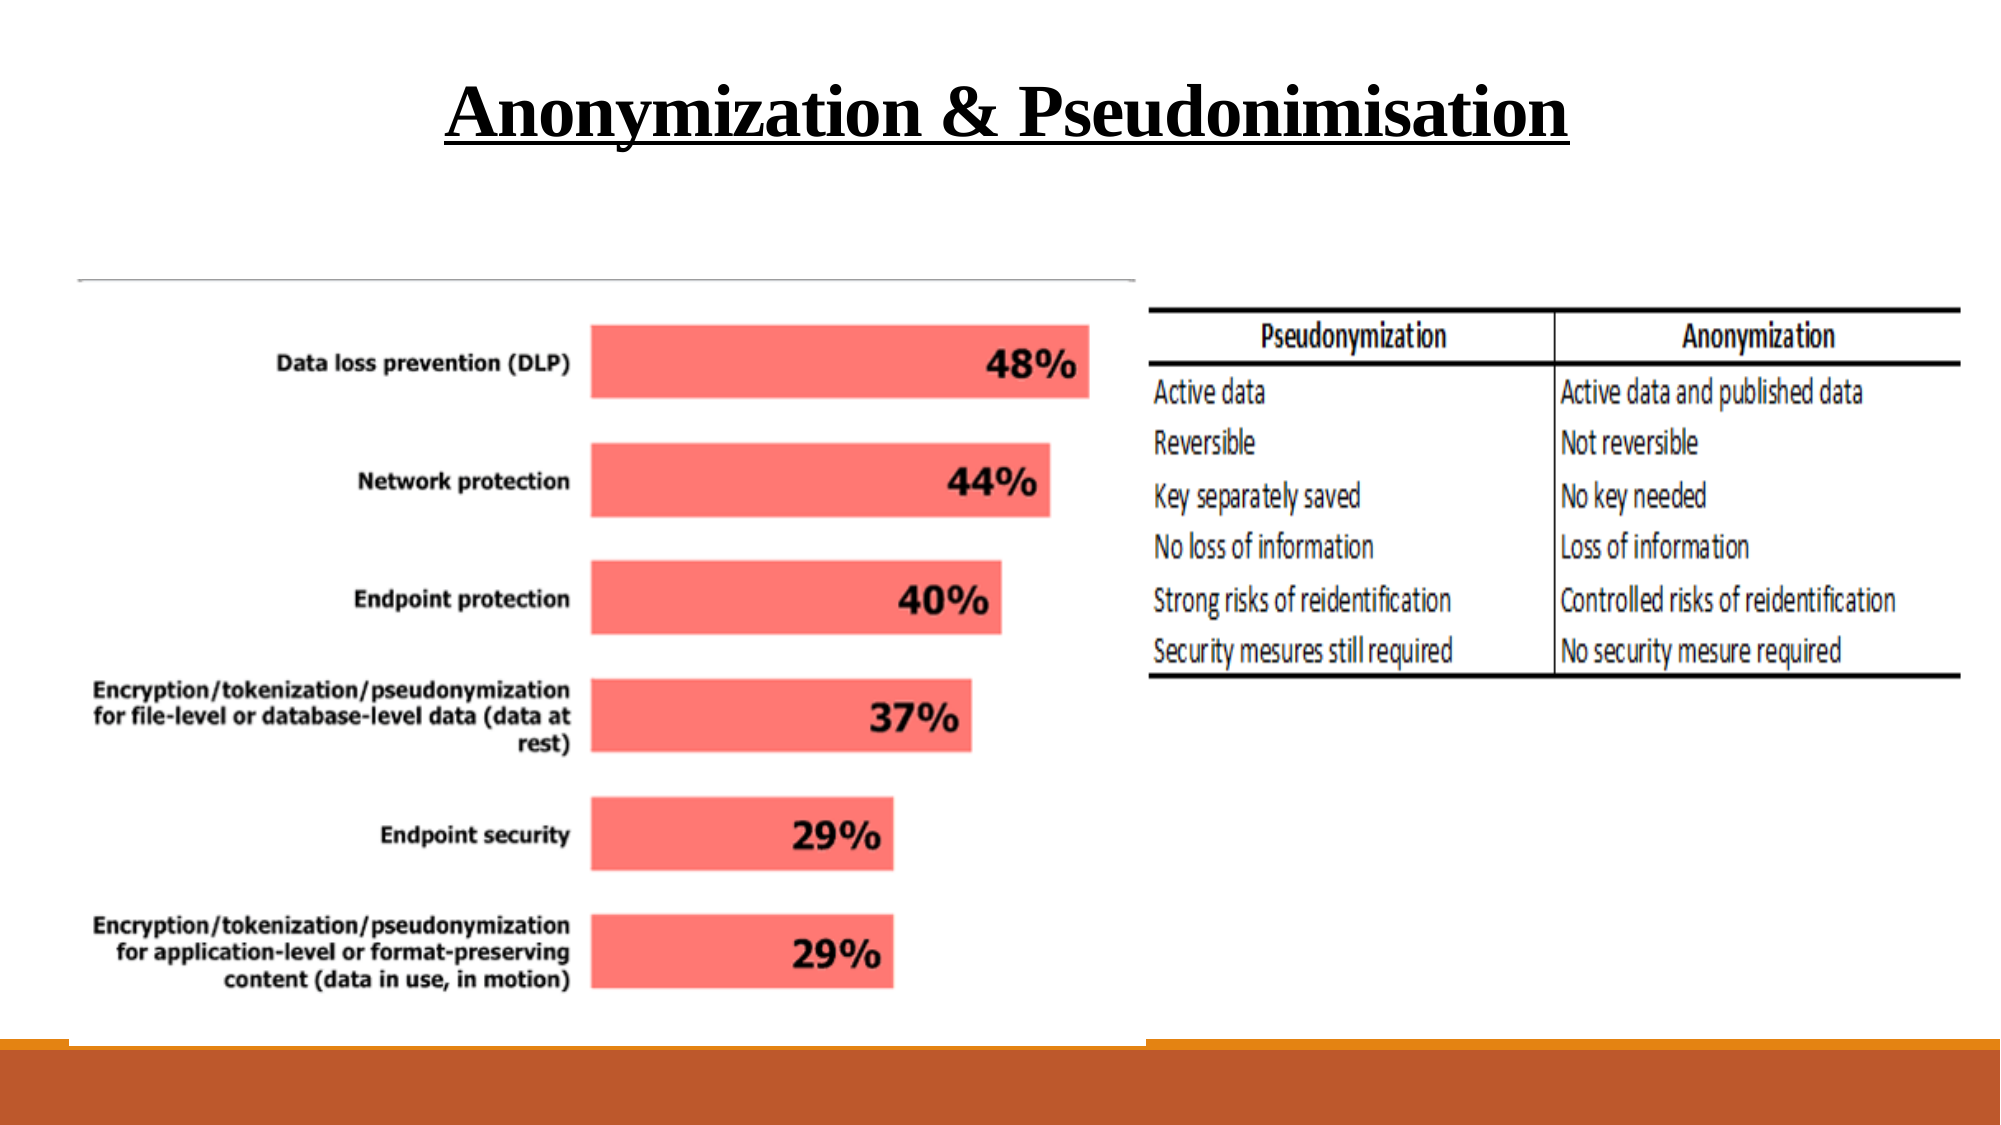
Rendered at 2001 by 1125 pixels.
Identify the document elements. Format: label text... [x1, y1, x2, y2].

picture [68, 278, 1985, 1046]
title Anonymization & Pseudonimisation [97, 47, 1917, 160]
